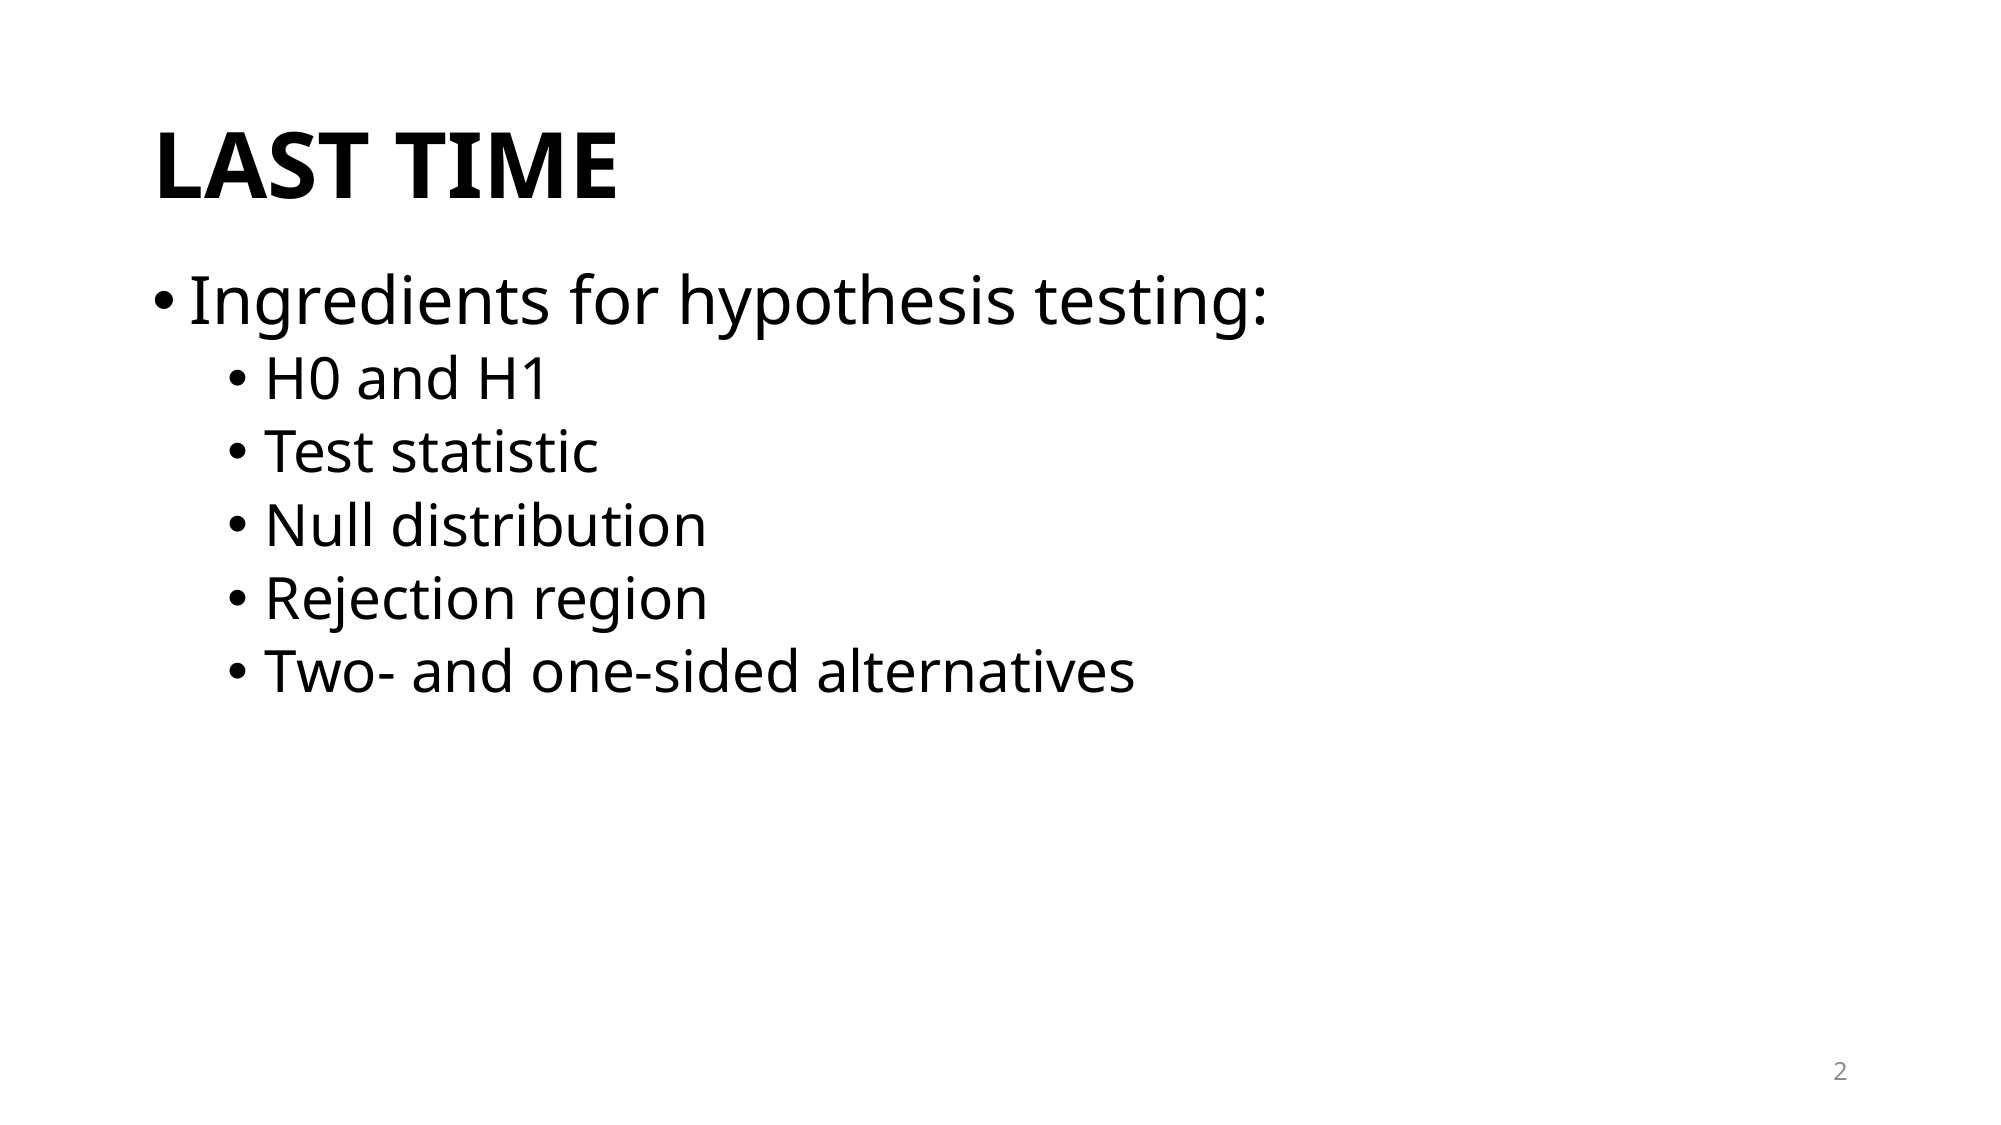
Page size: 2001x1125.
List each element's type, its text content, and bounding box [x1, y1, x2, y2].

slide_number 2 [1412, 1042, 1863, 1103]
title LAST TIME [137, 59, 1863, 259]
list Ingredients for hypothesis testing: H0 and H1 Test statistic Null distribution Rejection region Two- and one-sided alternatives One-sample tests z-test t-test [137, 259, 1863, 1066]
